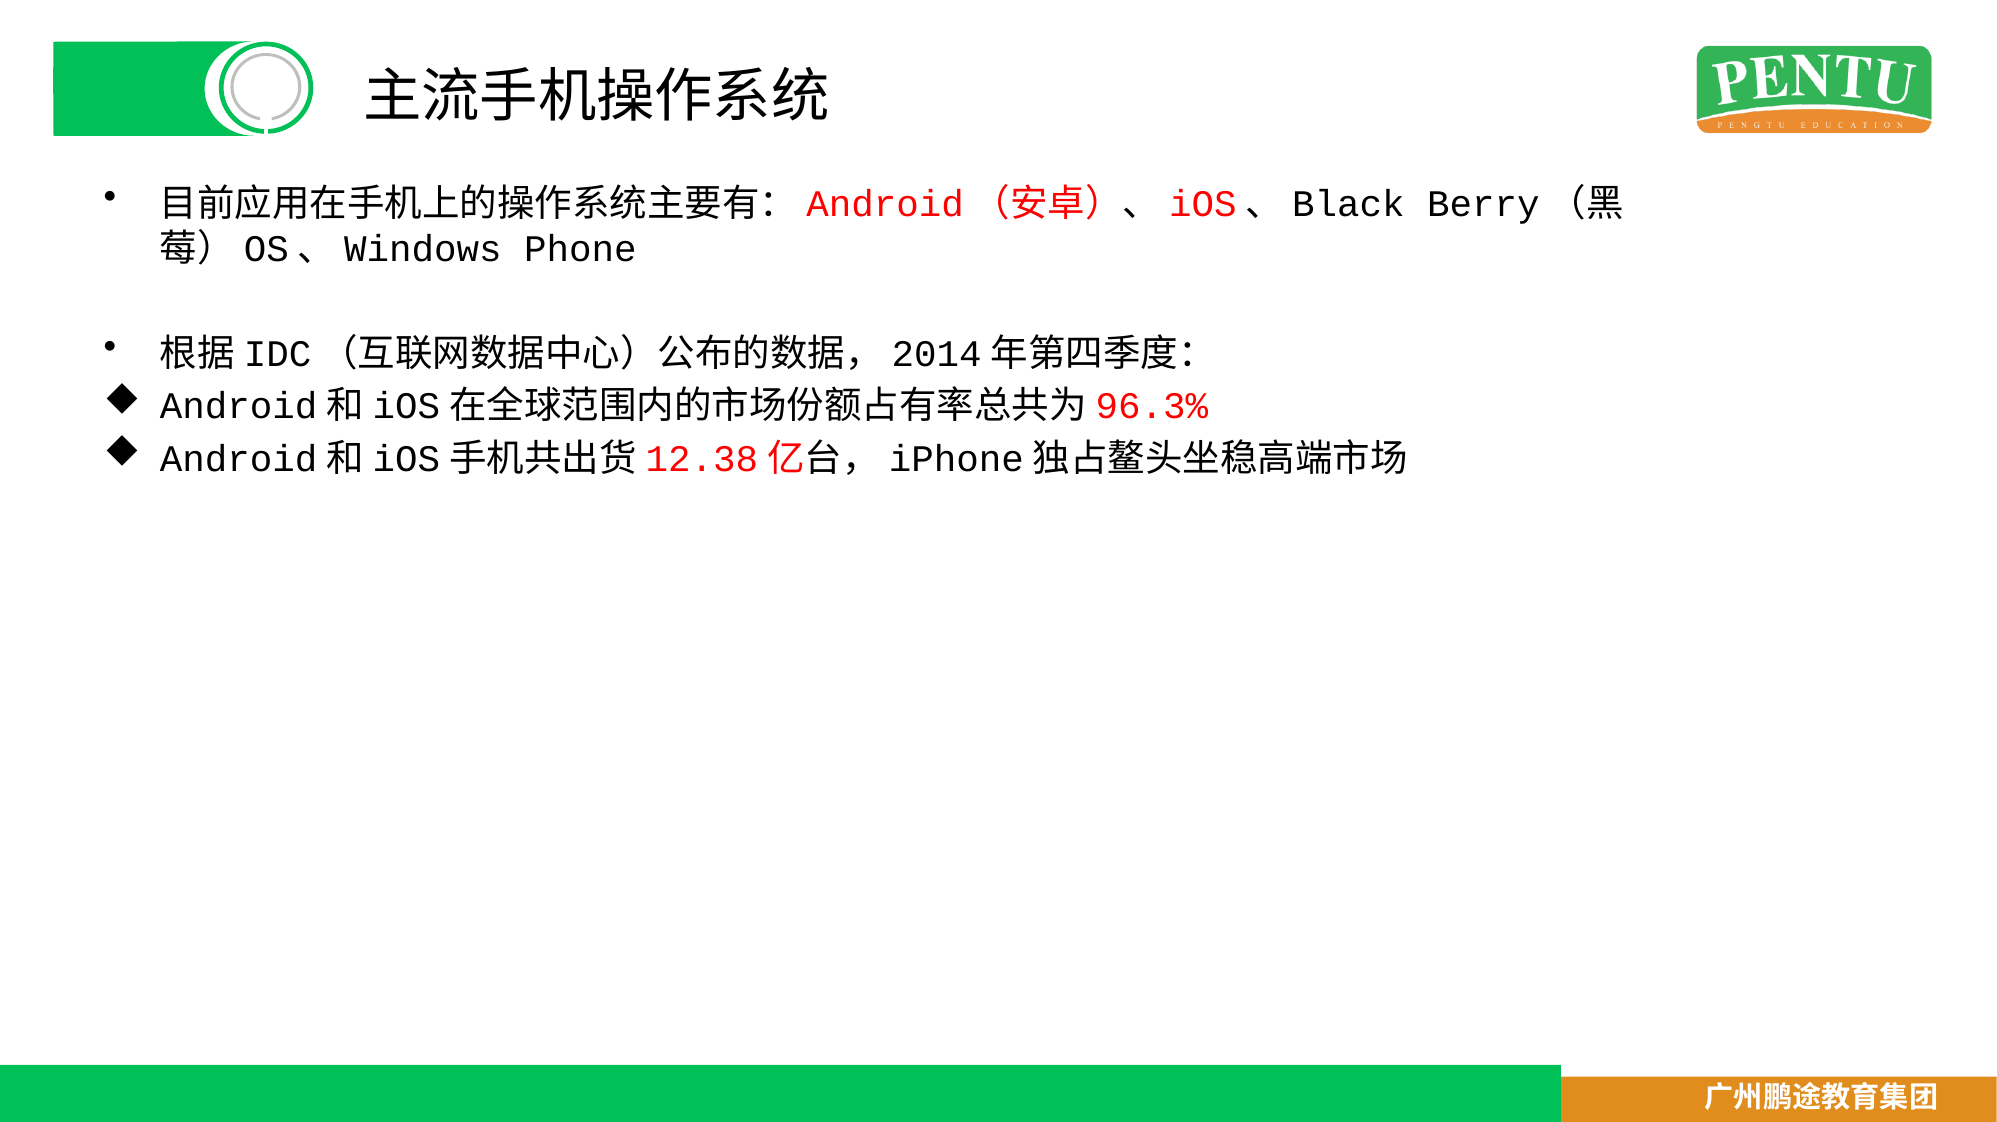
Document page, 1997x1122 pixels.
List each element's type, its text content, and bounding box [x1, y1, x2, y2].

picture [1671, 29, 1961, 152]
list 目前应用在手机上的操作系统主要有：Android（安卓）、iOS、Black Berry（黑莓）OS、Windows Phone 根据IDC（互联网数据中心）公布的数据，2014年第四季度： Android和iOS在全球范围内的市场份额占有率总共为96.3% Android和iOS手机共出货12.38亿台，iPhone独占鳌头坐稳高端市场 [88, 171, 1897, 1003]
title 主流手机操作系统 [348, 51, 1649, 136]
